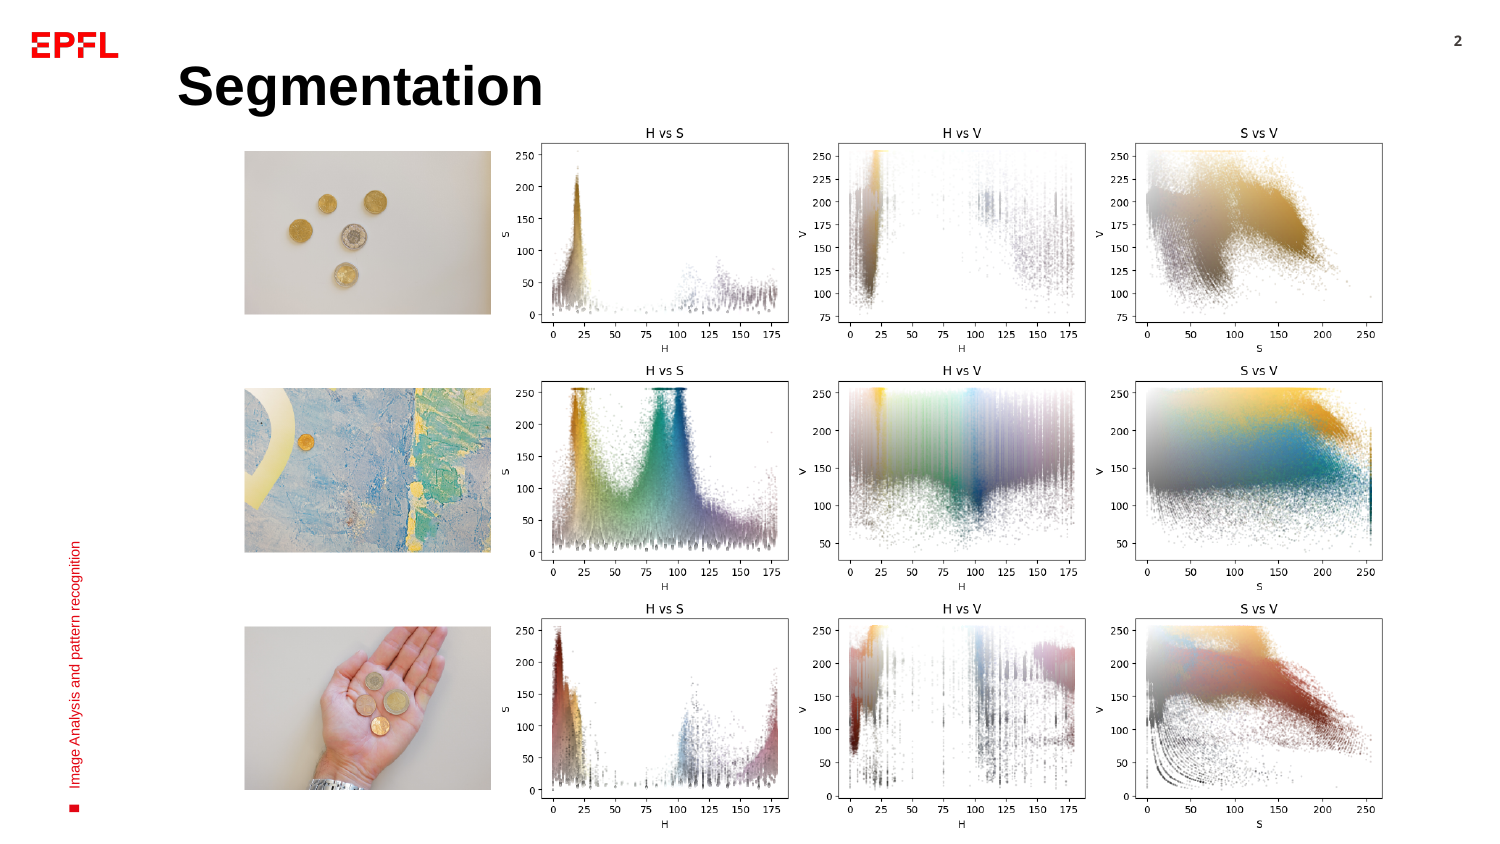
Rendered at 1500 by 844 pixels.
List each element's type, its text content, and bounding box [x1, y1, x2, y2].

picture [21, 21, 129, 69]
picture [237, 119, 1388, 836]
slide_number ‹#› [1415, 32, 1500, 59]
slide_number Image Analysis and pattern recognition [0, 256, 149, 805]
title Segmentation [148, 32, 1313, 143]
